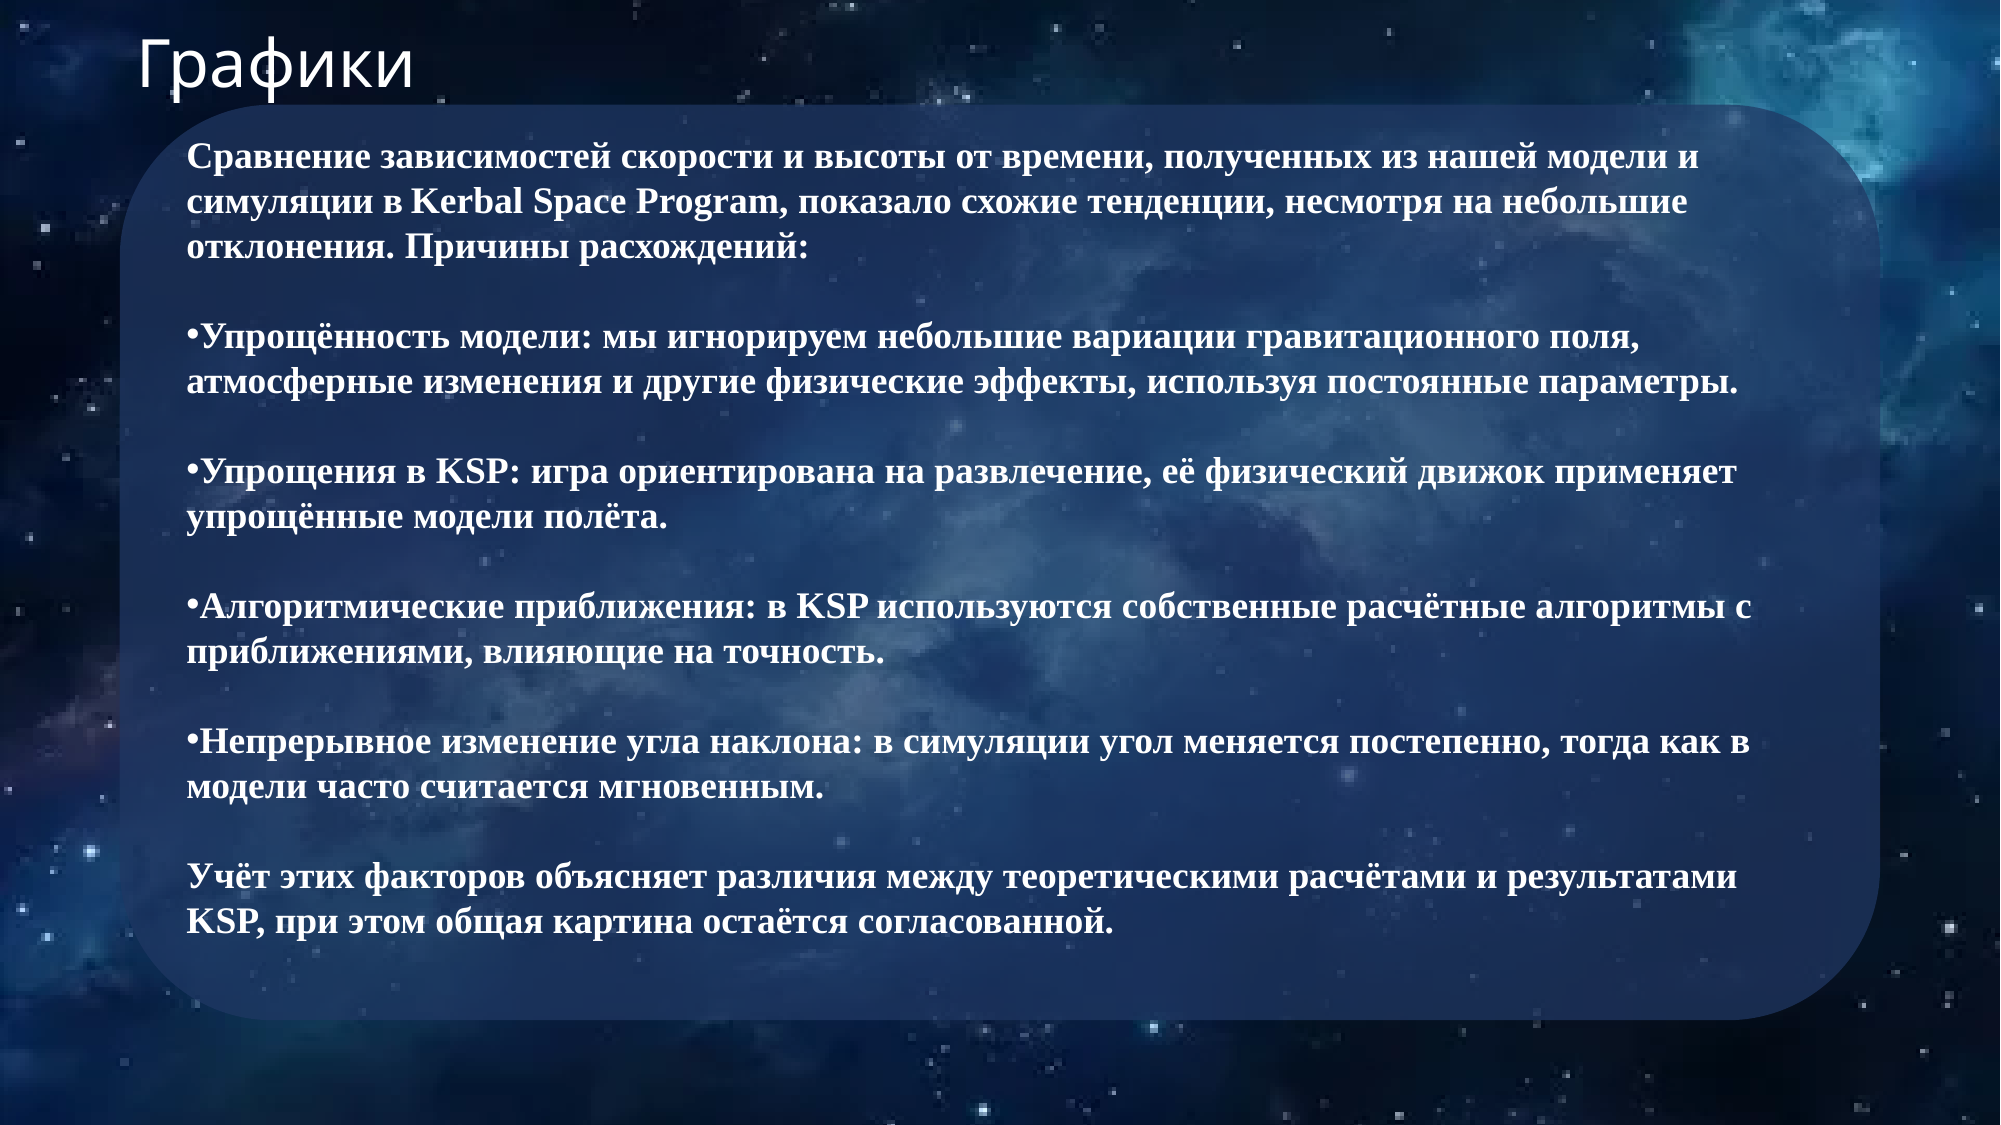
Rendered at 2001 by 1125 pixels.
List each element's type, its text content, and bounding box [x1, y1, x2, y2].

text_box Сравнение зависимостей скорости и высоты от времени, полученных из нашей модели и симуляции в Kerbal Space Program, показало схожие тенденции, несмотря на небольшие отклонения. Причины расхождений: Упрощённость модели: мы игнорируем небольшие вариации гравитационного поля, атмосферные изменения и другие физические эффекты, используя постоянные параметры. Упрощения в KSP: игра ориентирована на развлечение, её физический движок применяет упрощённые модели полёта. Алгоритмические приближения: в KSP используются собственные расчётные алгоритмы с приближениями, влияющие на точность. Непрерывное изменение угла наклона: в симуляции угол меняется постепенно, тогда как в модели часто считается мгновенным. Учёт этих факторов объясняет различия между теоретическими расчётами и результатами KSP, при этом общая картина остаётся согласованной. [171, 123, 1832, 948]
picture [0, 0, 2000, 1125]
text_box Графики [49, 19, 504, 101]
